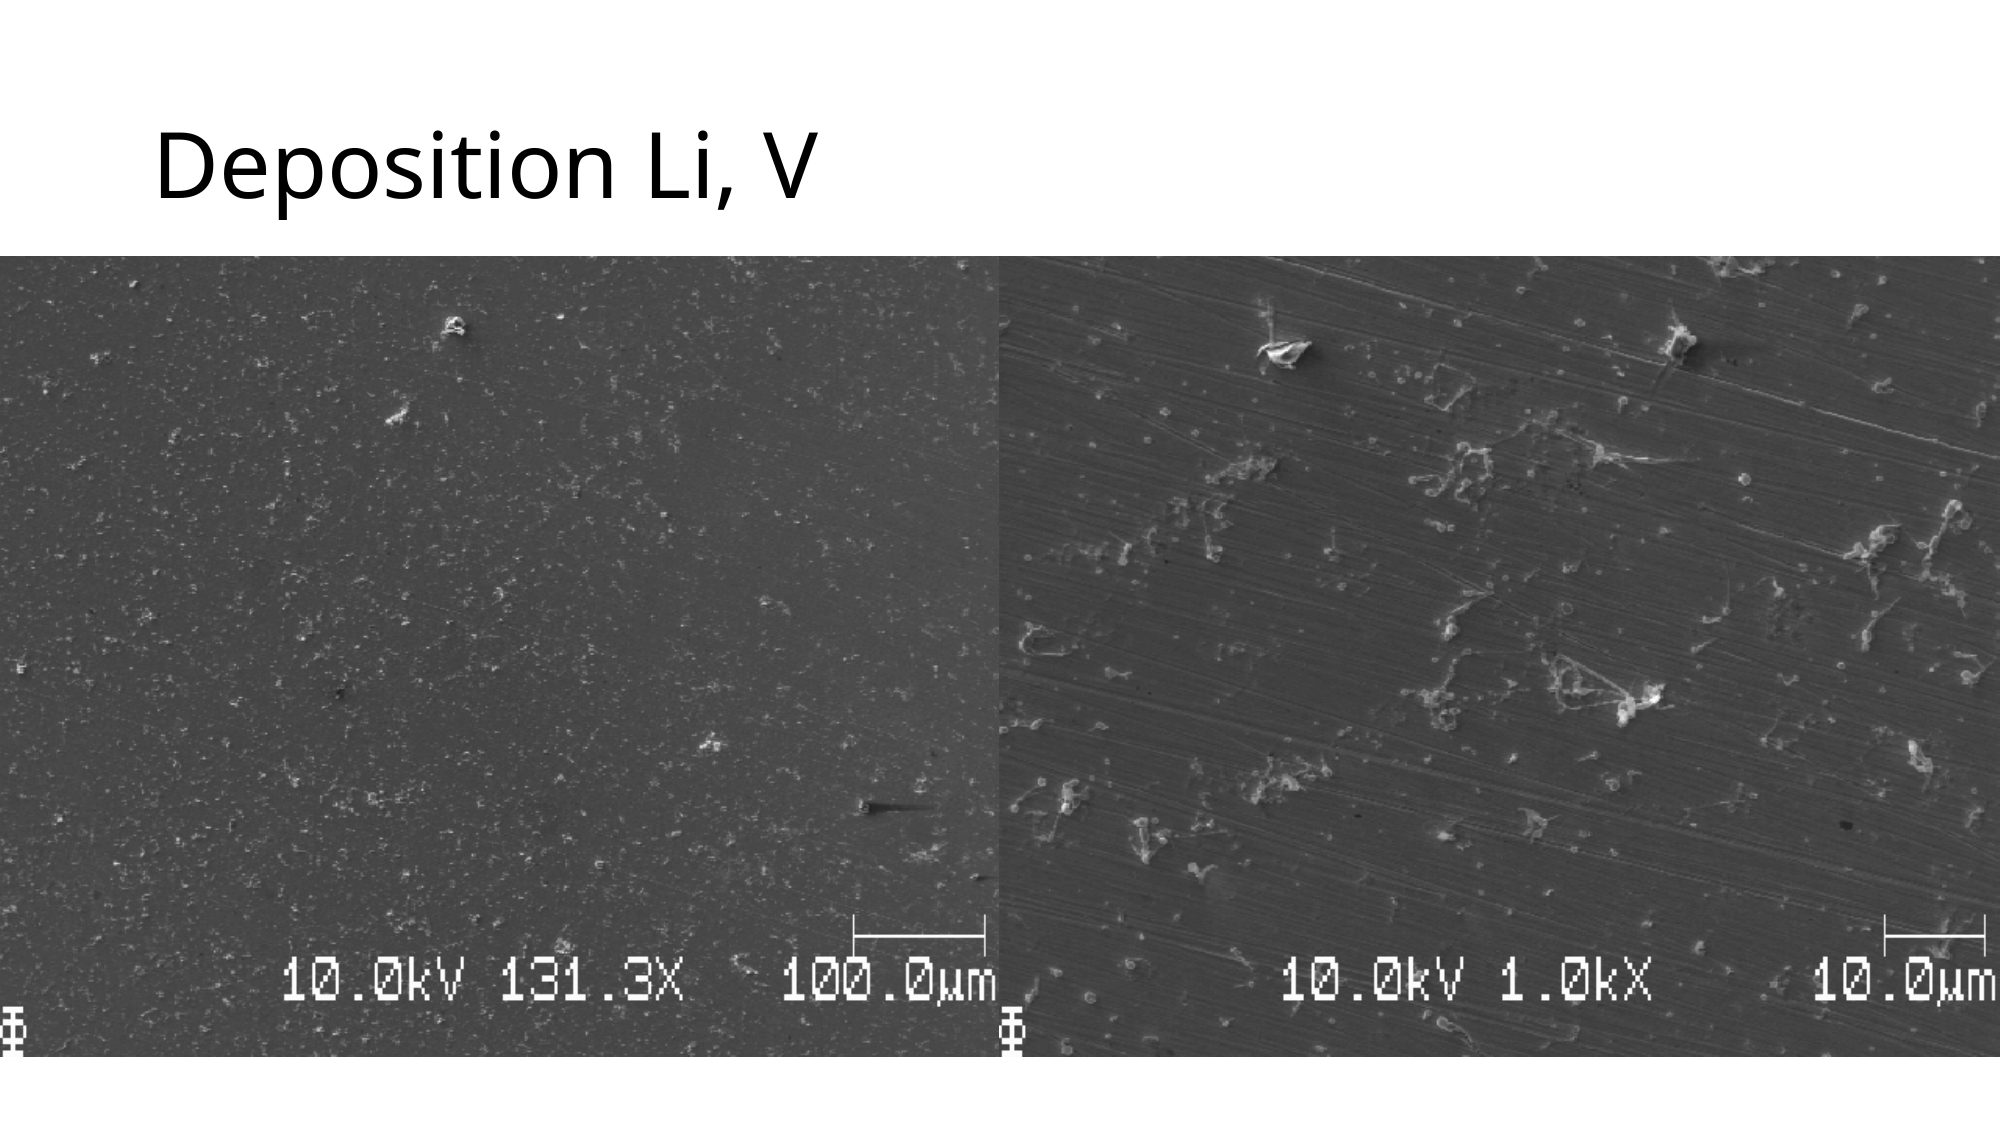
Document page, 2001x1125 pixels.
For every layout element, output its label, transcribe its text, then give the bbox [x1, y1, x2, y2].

picture [0, 256, 2000, 1057]
title Deposition Li, V [137, 59, 1863, 256]
